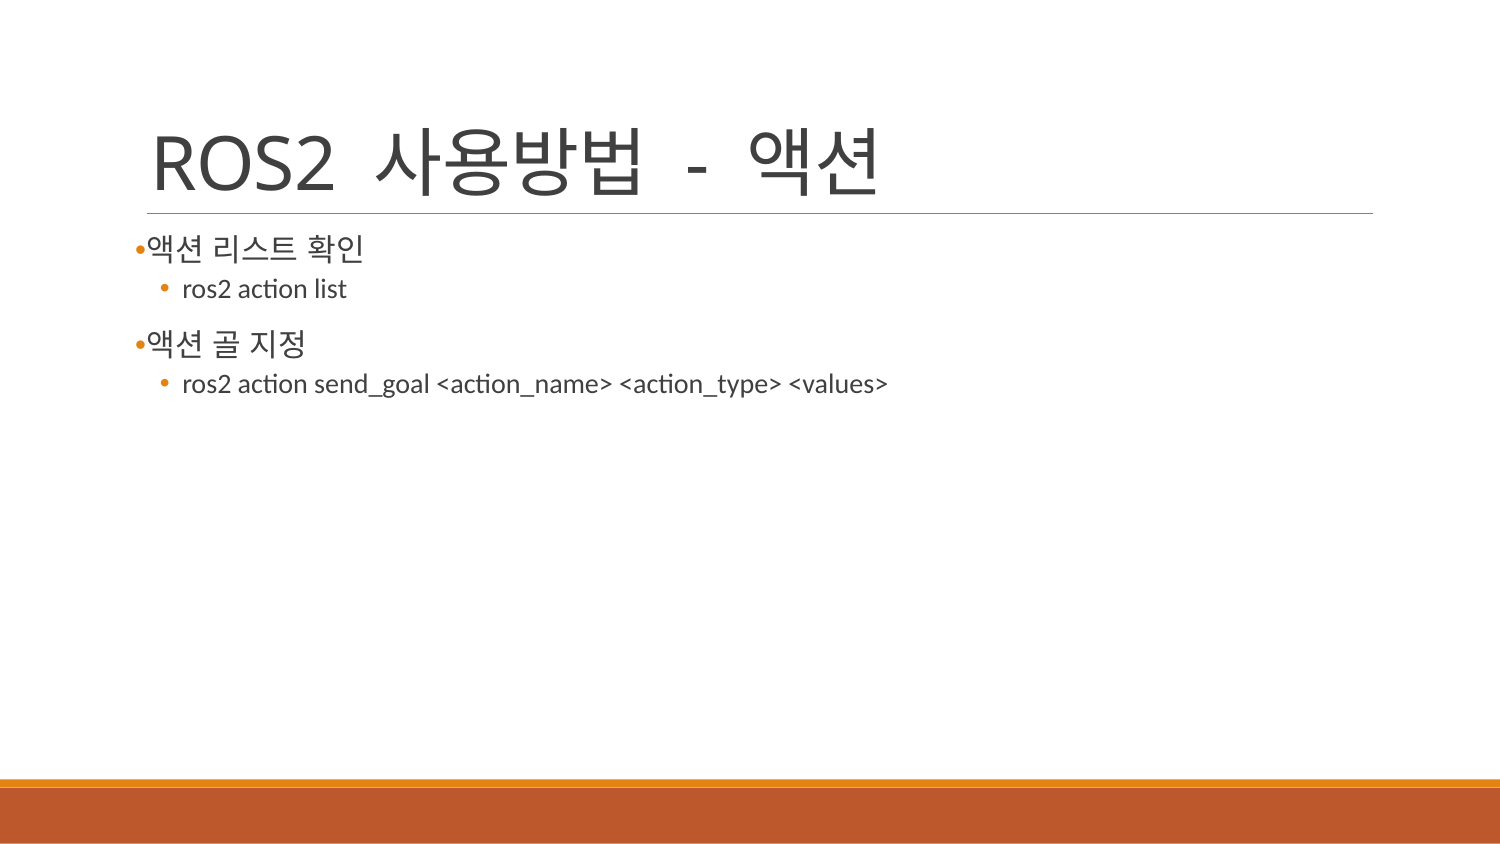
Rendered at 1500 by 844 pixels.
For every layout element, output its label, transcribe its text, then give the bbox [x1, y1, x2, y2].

title ROS2 사용방법 - 액션 [135, 35, 1373, 214]
list 액션 리스트 확인 ros2 action list 액션 골 지정 ros2 action send_goal <action_name> <action_type> <values> [135, 227, 1373, 723]
